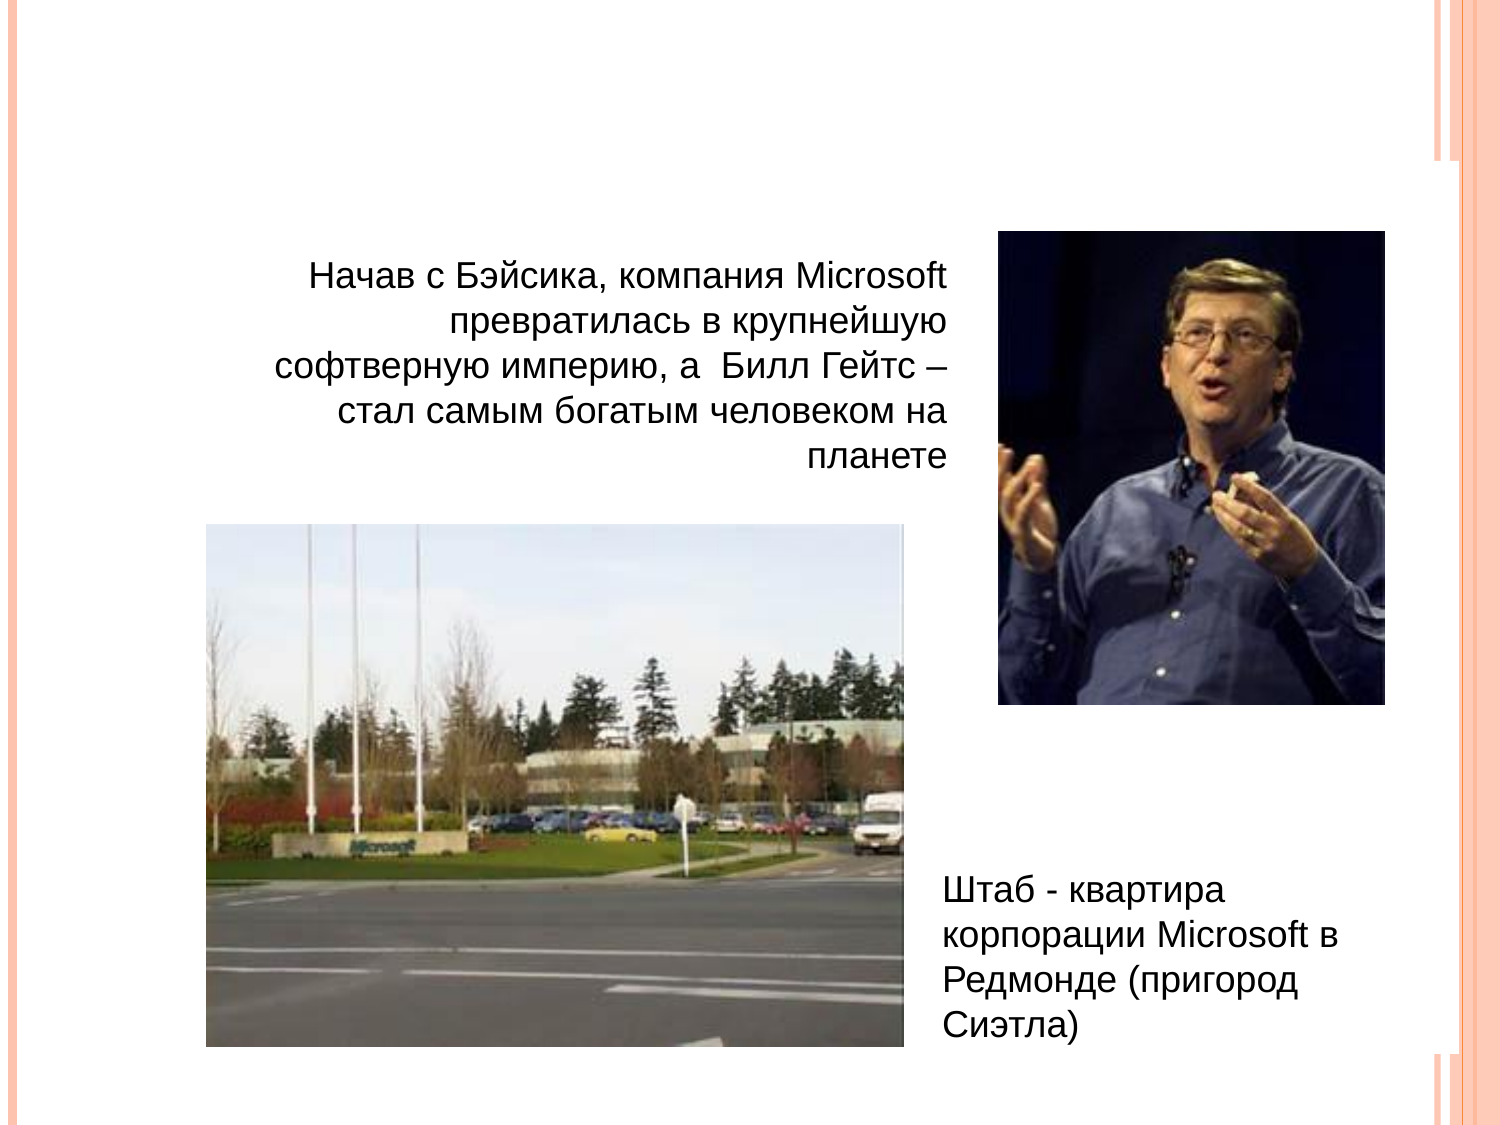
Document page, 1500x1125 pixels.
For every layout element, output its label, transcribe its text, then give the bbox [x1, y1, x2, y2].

text_box [183, 160, 1459, 1054]
picture [206, 523, 904, 1047]
text_box Начав с Бэйсика, компания Microsoft превратилась в крупнейшую софтверную империю, а Билл Гейтс –стал самым богатым человеком на планете [218, 243, 963, 484]
picture [997, 231, 1385, 705]
text_box Штаб - квартира корпорации Microsoft в Редмонде (пригород Сиэтла) [927, 857, 1388, 1054]
